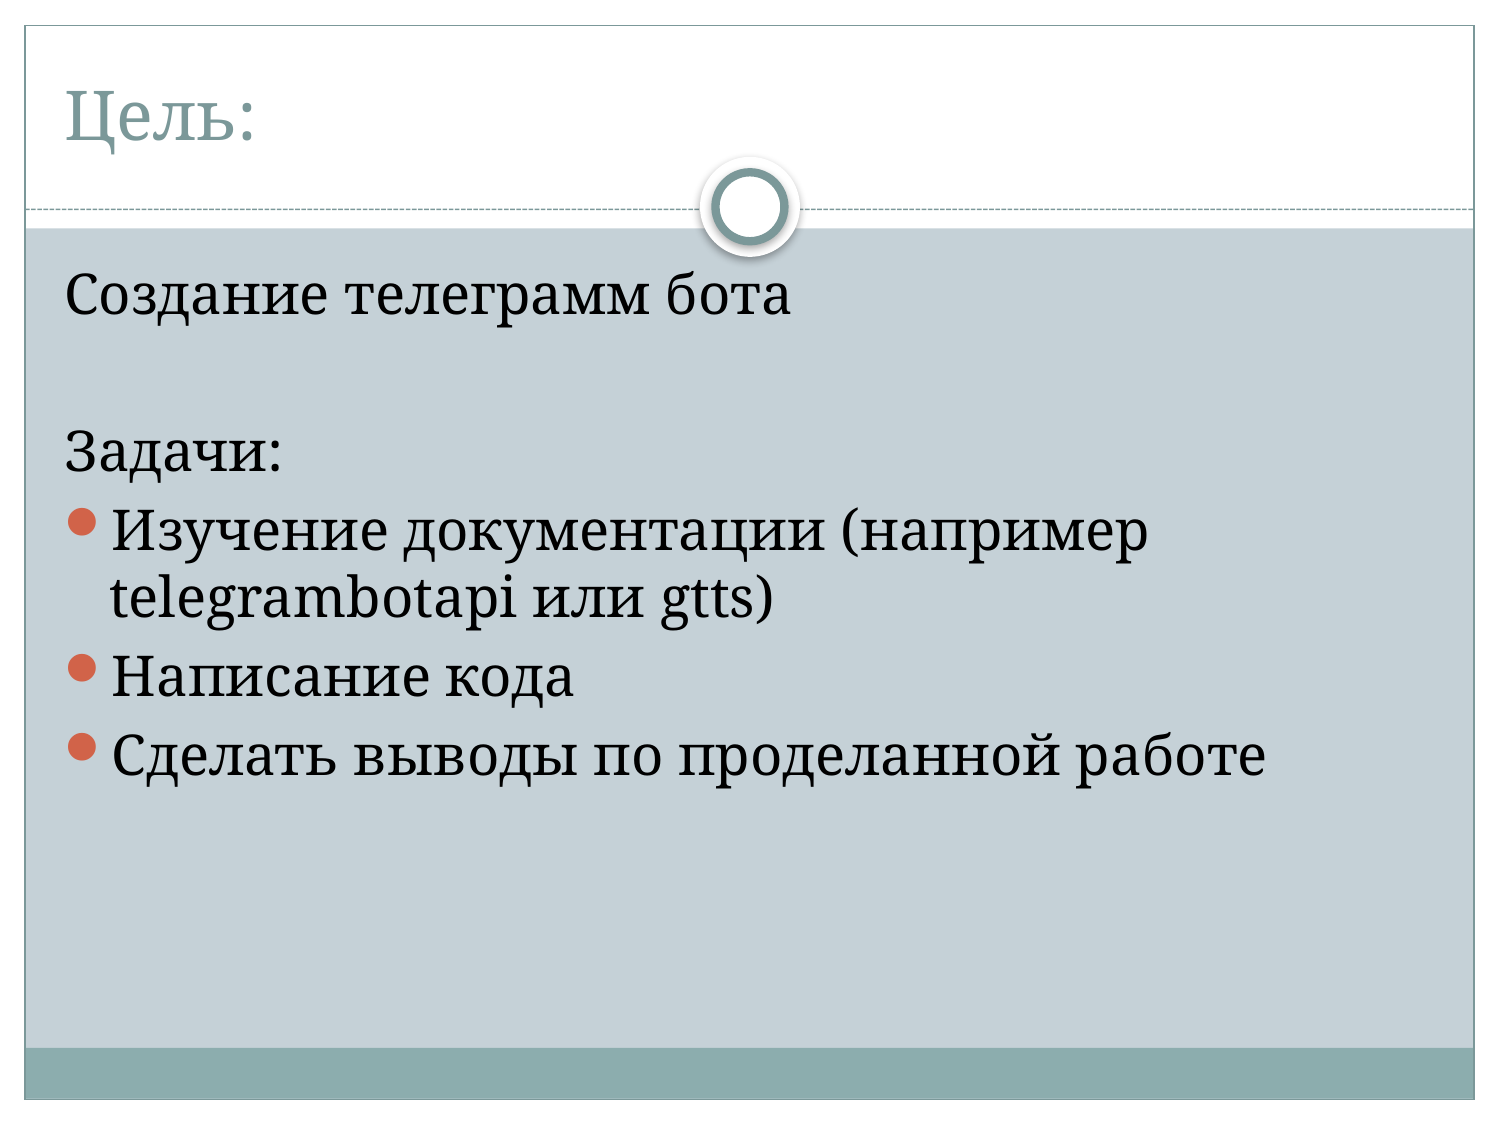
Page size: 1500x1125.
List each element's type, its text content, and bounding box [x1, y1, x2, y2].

list Создание телеграмм бота Задачи: Изучение документации (например telegrambotapi или gtts) Написание кода Сделать выводы по проделанной работе [49, 250, 1445, 1001]
title Цель: [49, 37, 1450, 162]
